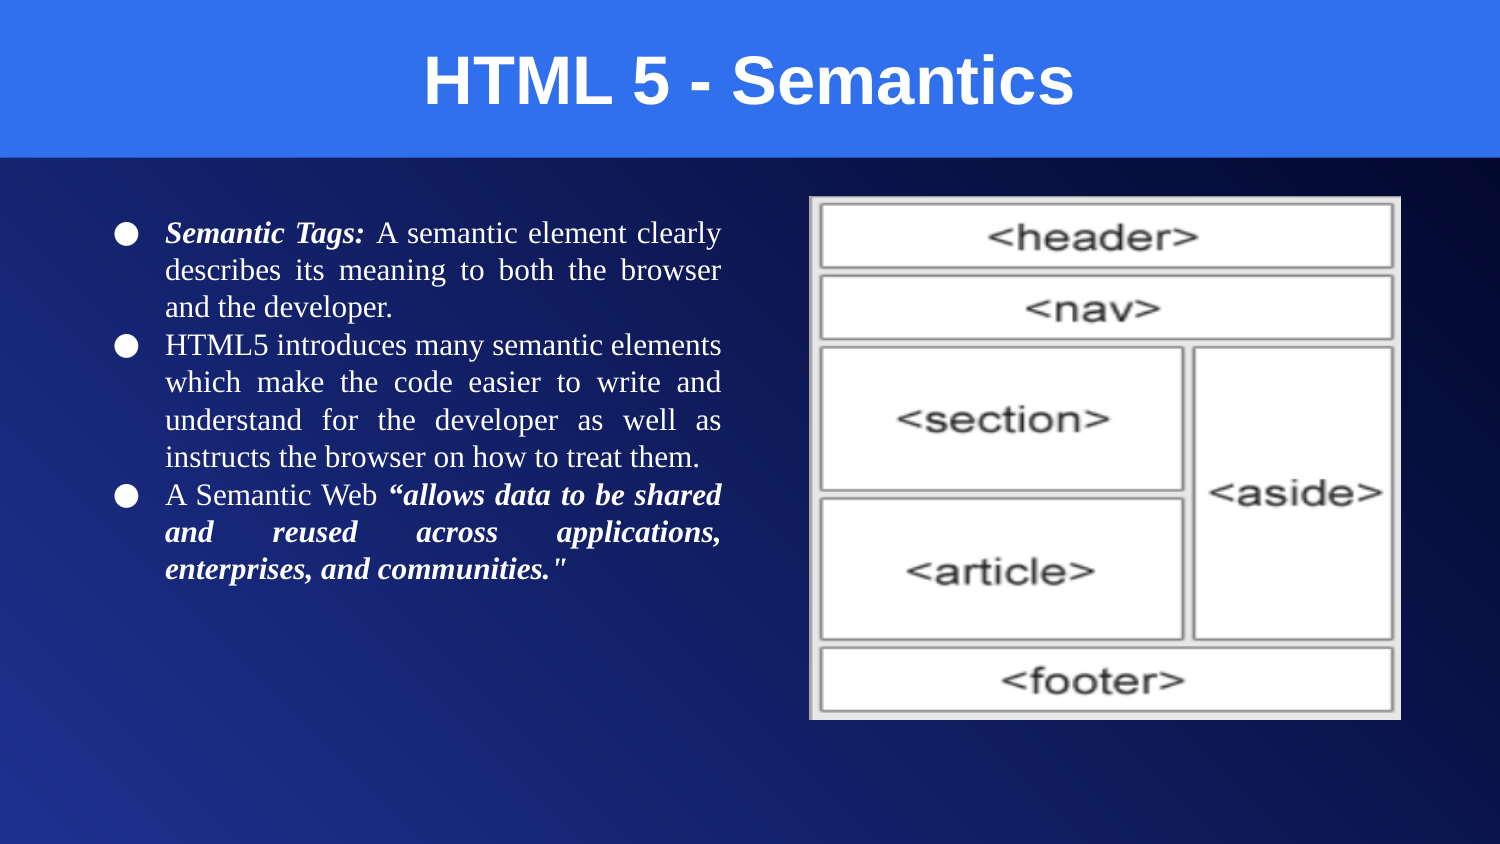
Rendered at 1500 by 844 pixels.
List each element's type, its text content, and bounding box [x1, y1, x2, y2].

picture [808, 196, 1401, 720]
list Semantic Tags: A semantic element clearly describes its meaning to both the browser and the developer. HTML5 introduces many semantic elements which make the code easier to write and understand for the developer as well as instructs the browser on how to treat them. A Semantic Web “allows data to be shared and reused across applications, enterprises, and communities." [75, 196, 738, 754]
text_box HTML 5 - Semantics [0, 0, 1500, 158]
